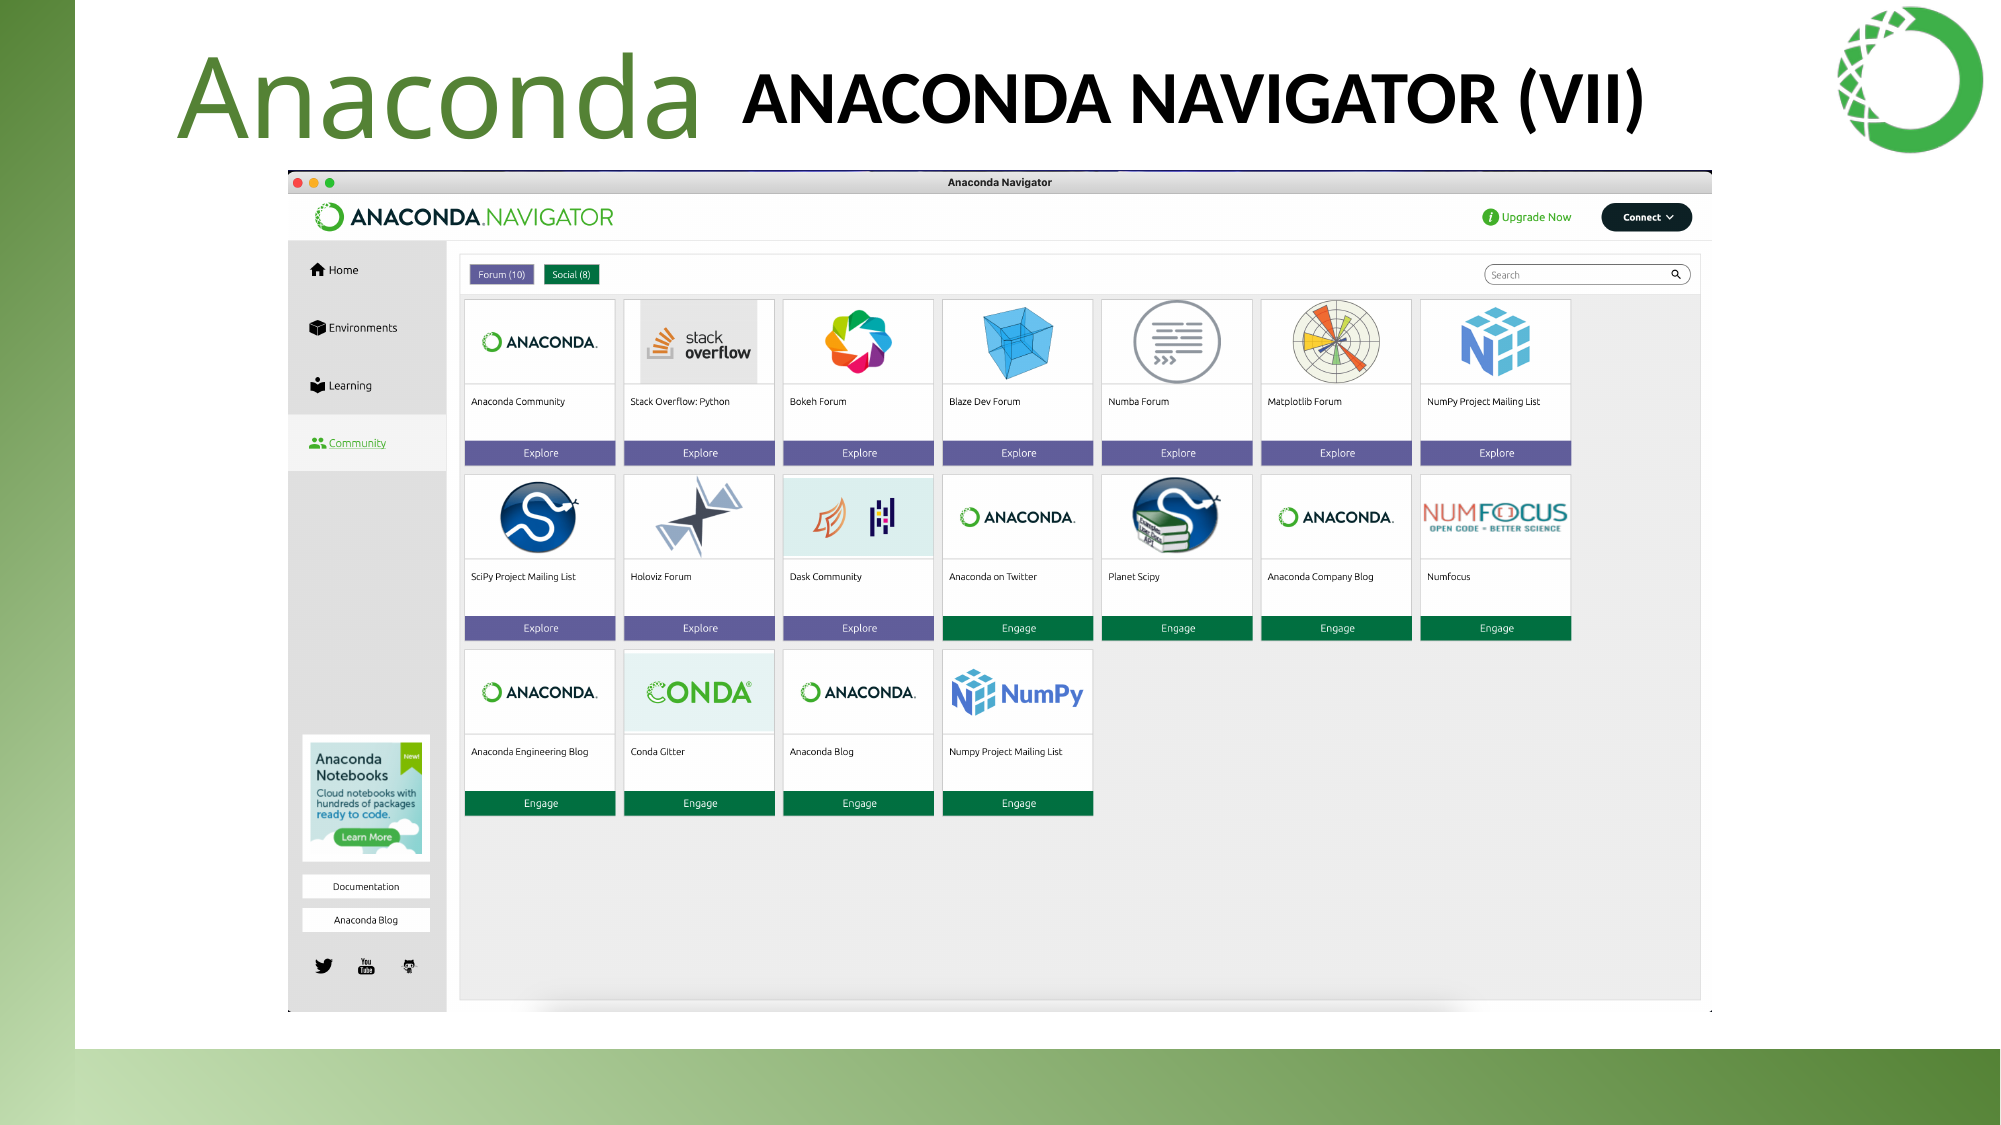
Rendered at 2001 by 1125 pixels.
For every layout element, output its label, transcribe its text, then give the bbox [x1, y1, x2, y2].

text_box ANACONDA NAVIGATOR (VII) [727, 41, 1691, 147]
text_box [74, 1049, 2000, 1125]
picture [288, 170, 1712, 1013]
text_box [0, 0, 76, 1125]
text_box Anaconda [162, 18, 728, 169]
picture [1829, 0, 1992, 161]
